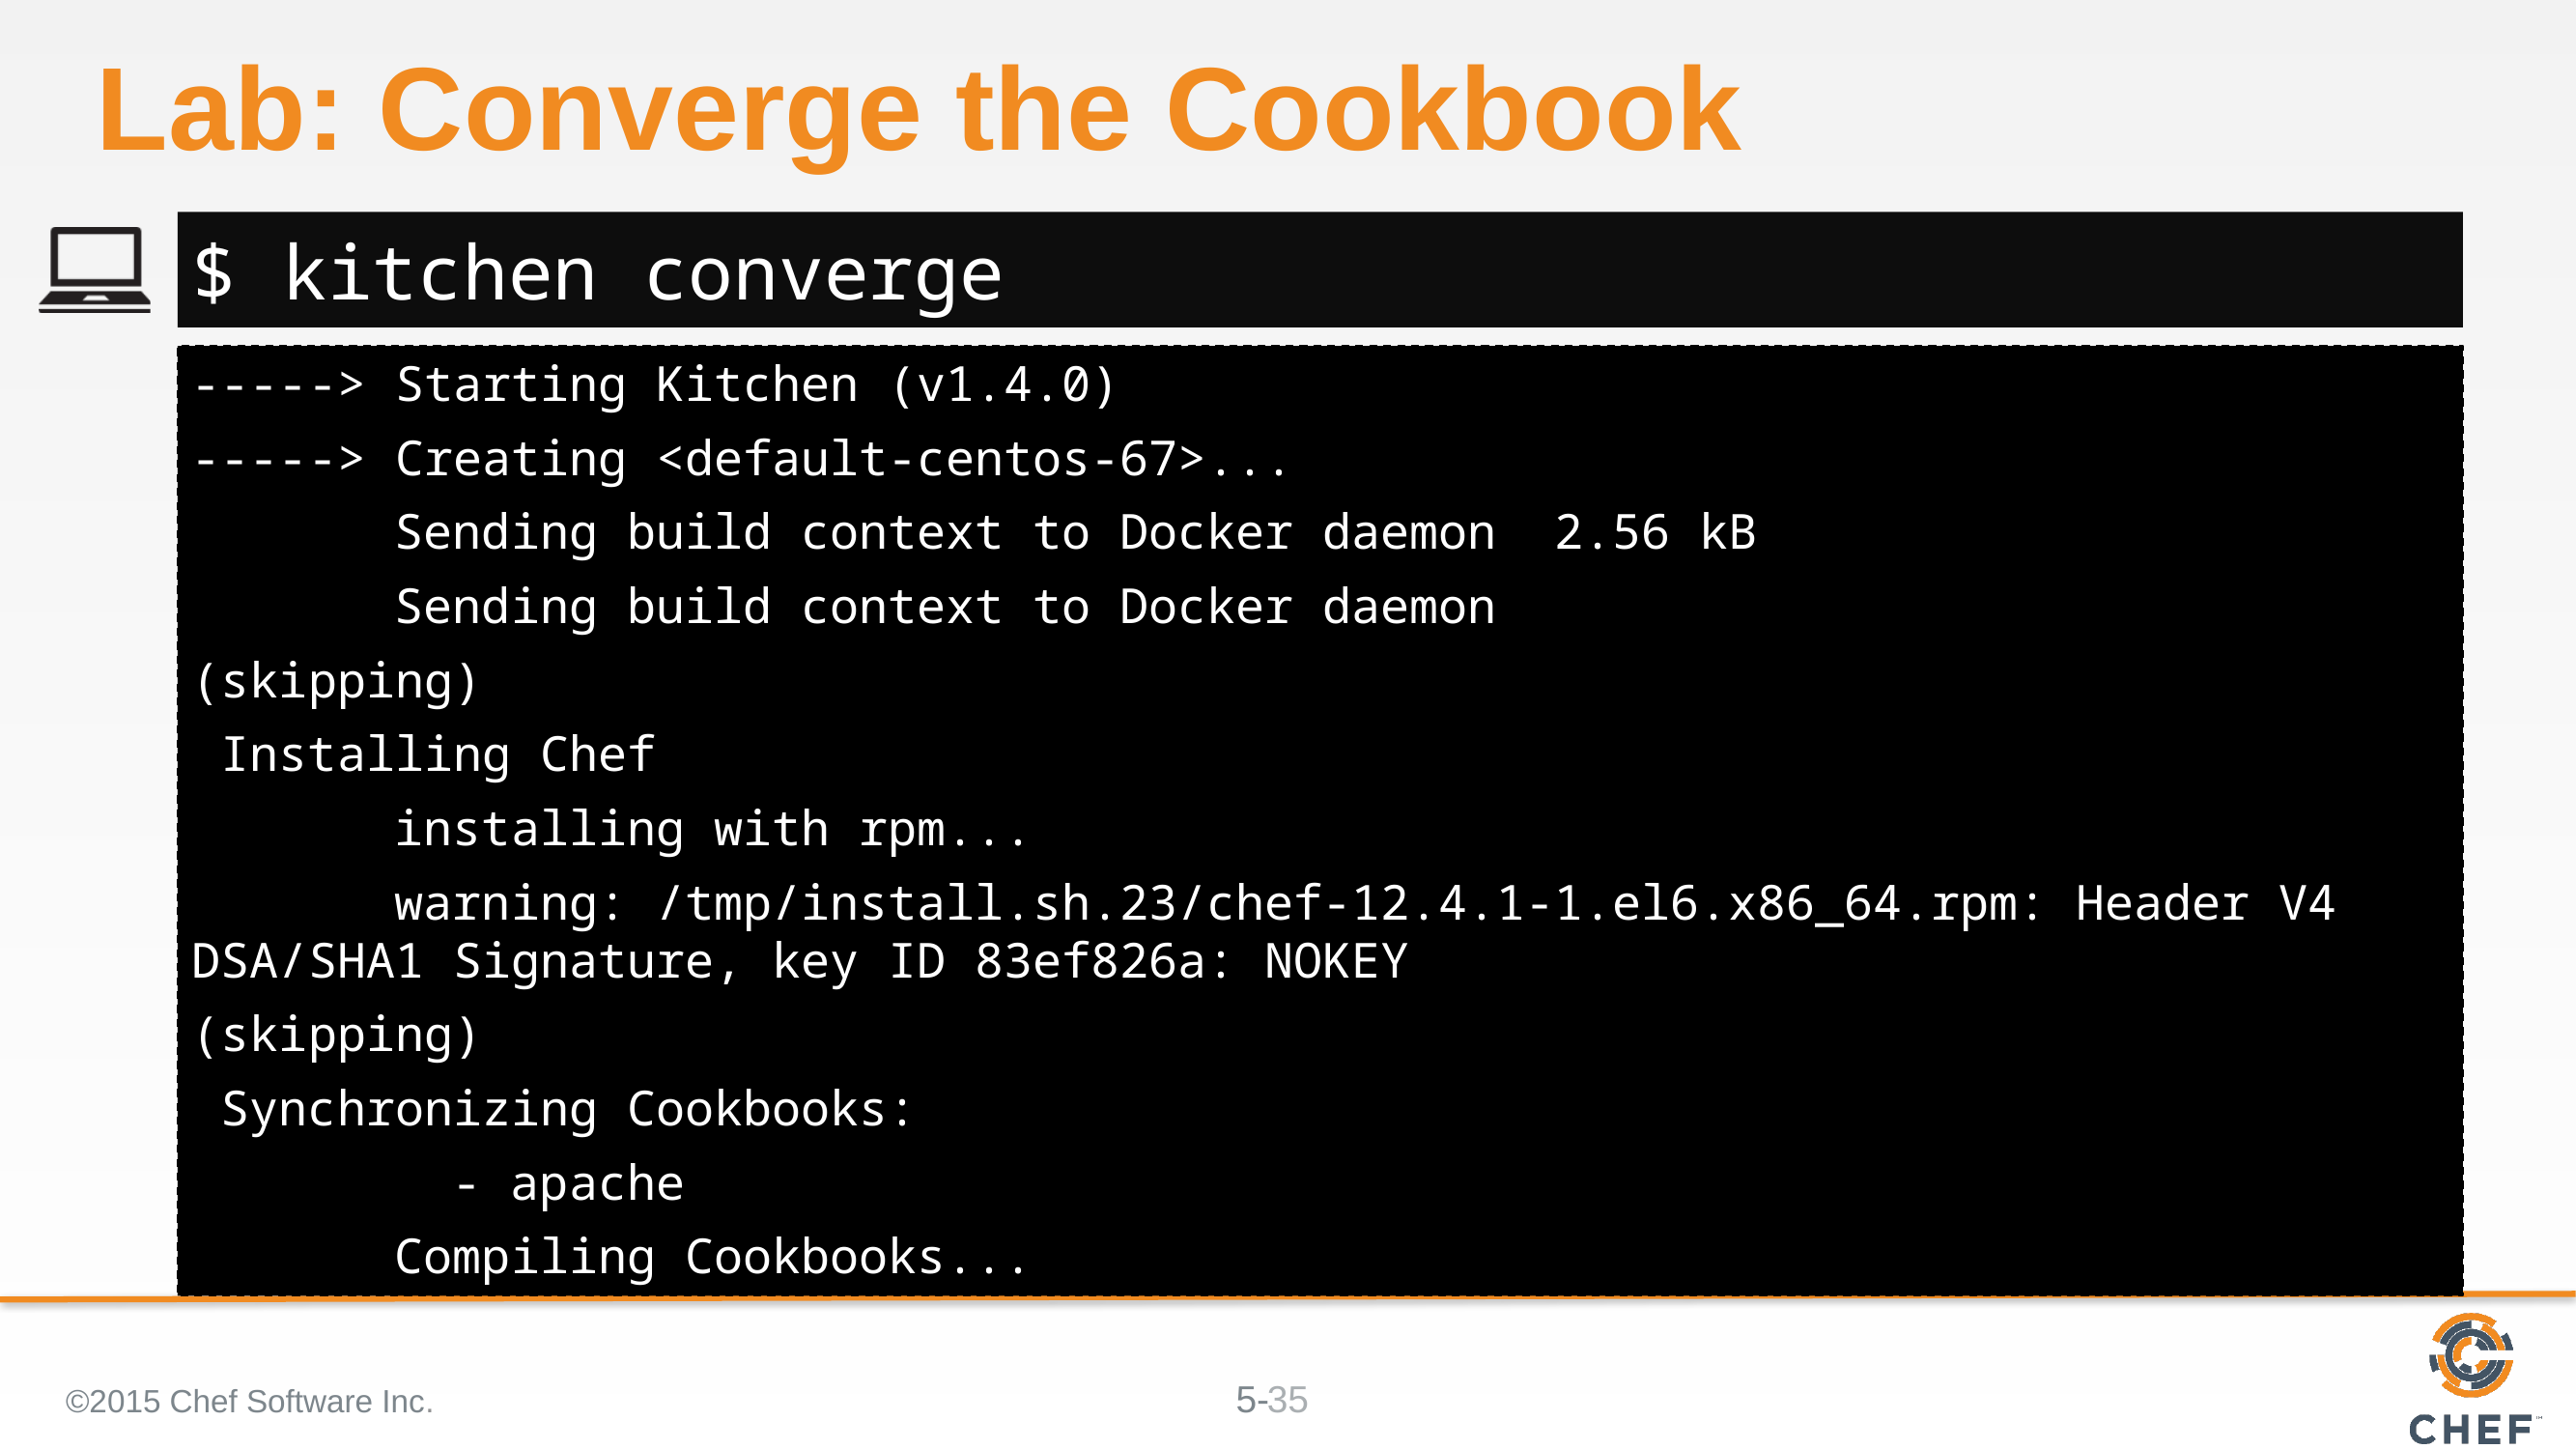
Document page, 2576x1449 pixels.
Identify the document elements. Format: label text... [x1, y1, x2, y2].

picture [2399, 1297, 2550, 1449]
slide_number 35 [998, 1359, 1578, 1437]
list $ kitchen converge [177, 212, 2463, 327]
footer ©2015 Chef Software Inc. [51, 1359, 952, 1440]
title Lab: Converge the Cookbook [96, 48, 2463, 180]
list -----> Starting Kitchen (v1.4.0) -----> Creating <default-centos-67>... Sending build context to Docker daemon 2.56 kB Sending build context to Docker daemon (skipping) Installing Chef installing with rpm... warning: /tmp/install.sh.23/chef-12.4.1-1.el6.x86_64.rpm: Header V4 DSA/SHA1 Signature, key ID 83ef826a: NOKEY (skipping) Synchronizing Cookbooks: - apache Compiling Cookbooks... [177, 345, 2464, 1296]
